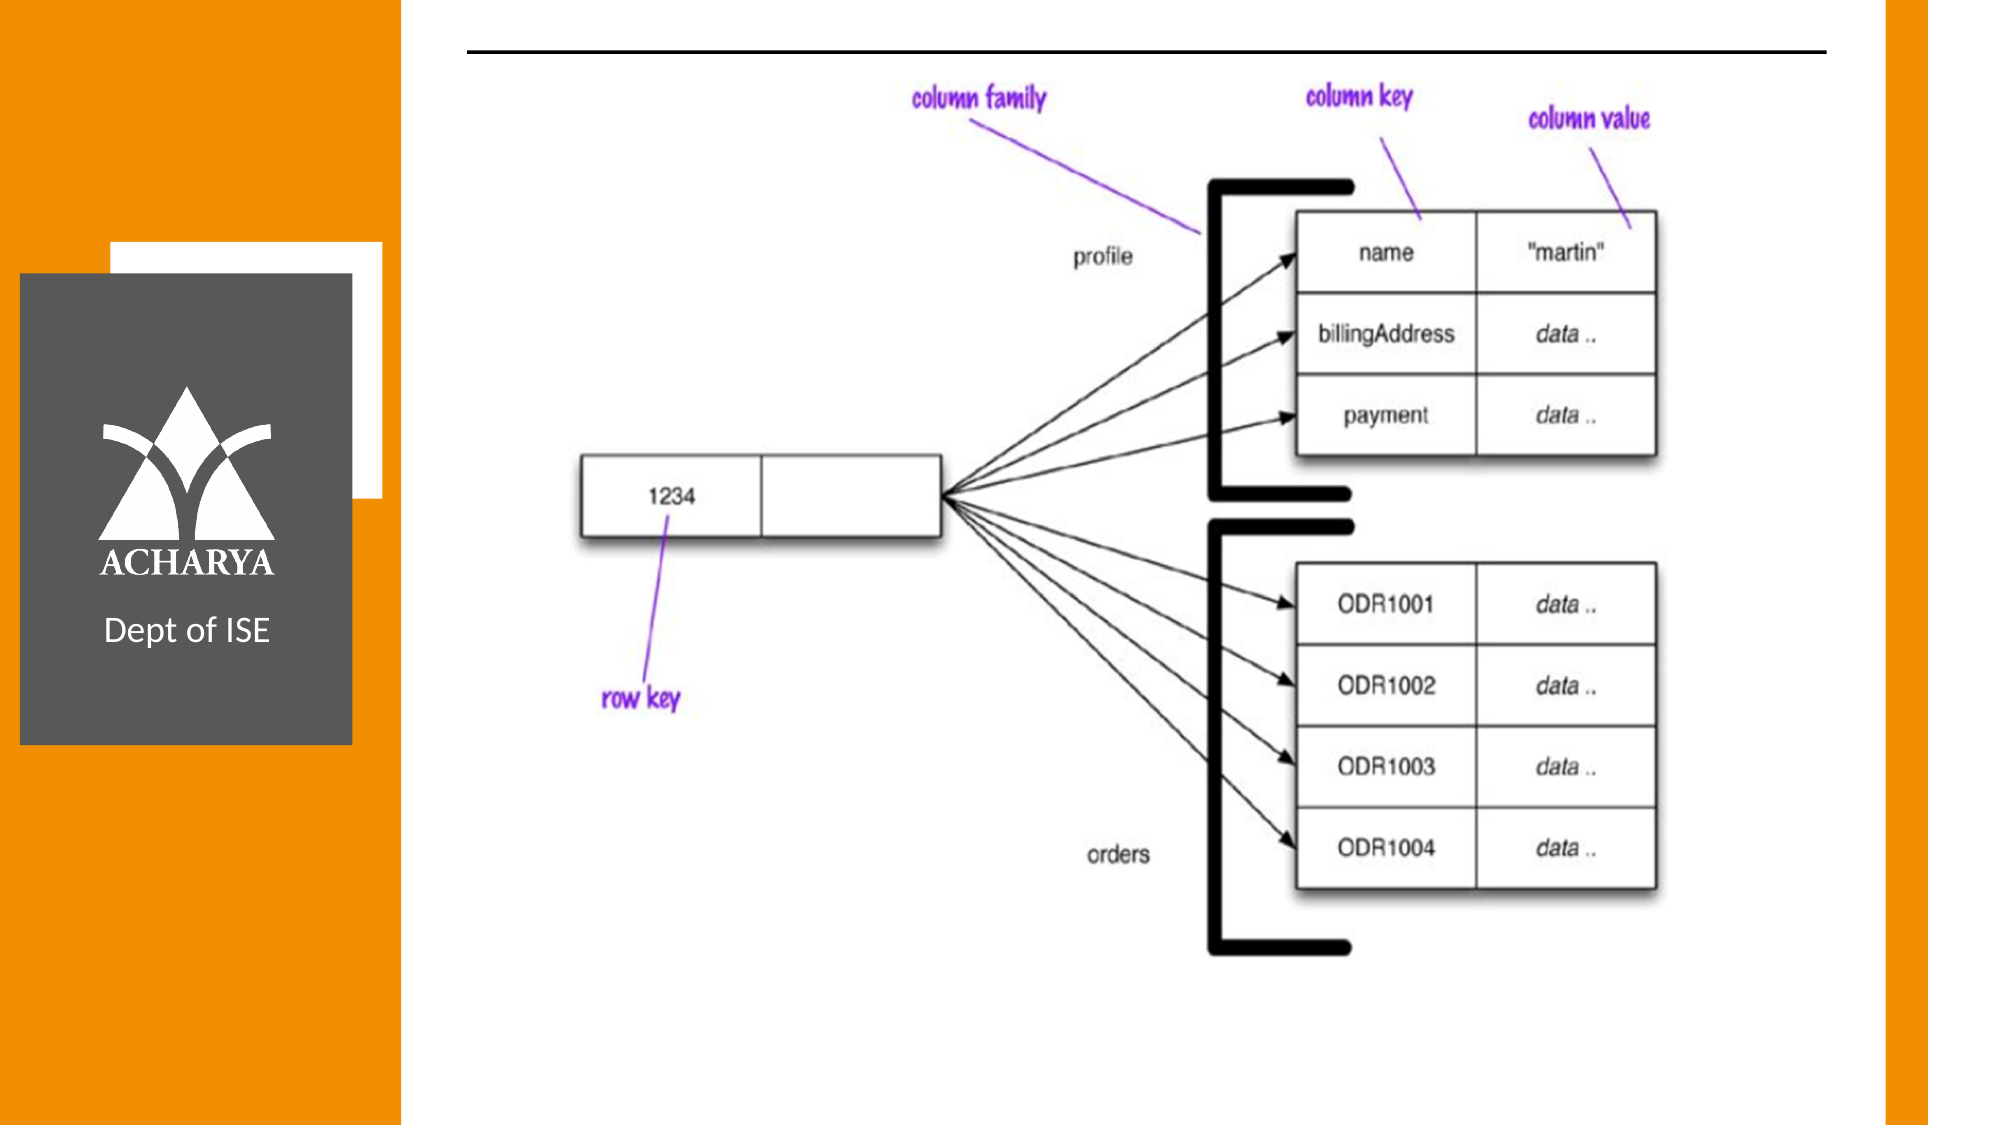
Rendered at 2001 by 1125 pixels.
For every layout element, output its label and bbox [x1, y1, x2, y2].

text_box [466, 50, 1827, 968]
text_box [1885, 0, 1928, 1125]
text_box [0, 0, 402, 1125]
text_box [19, 241, 383, 745]
